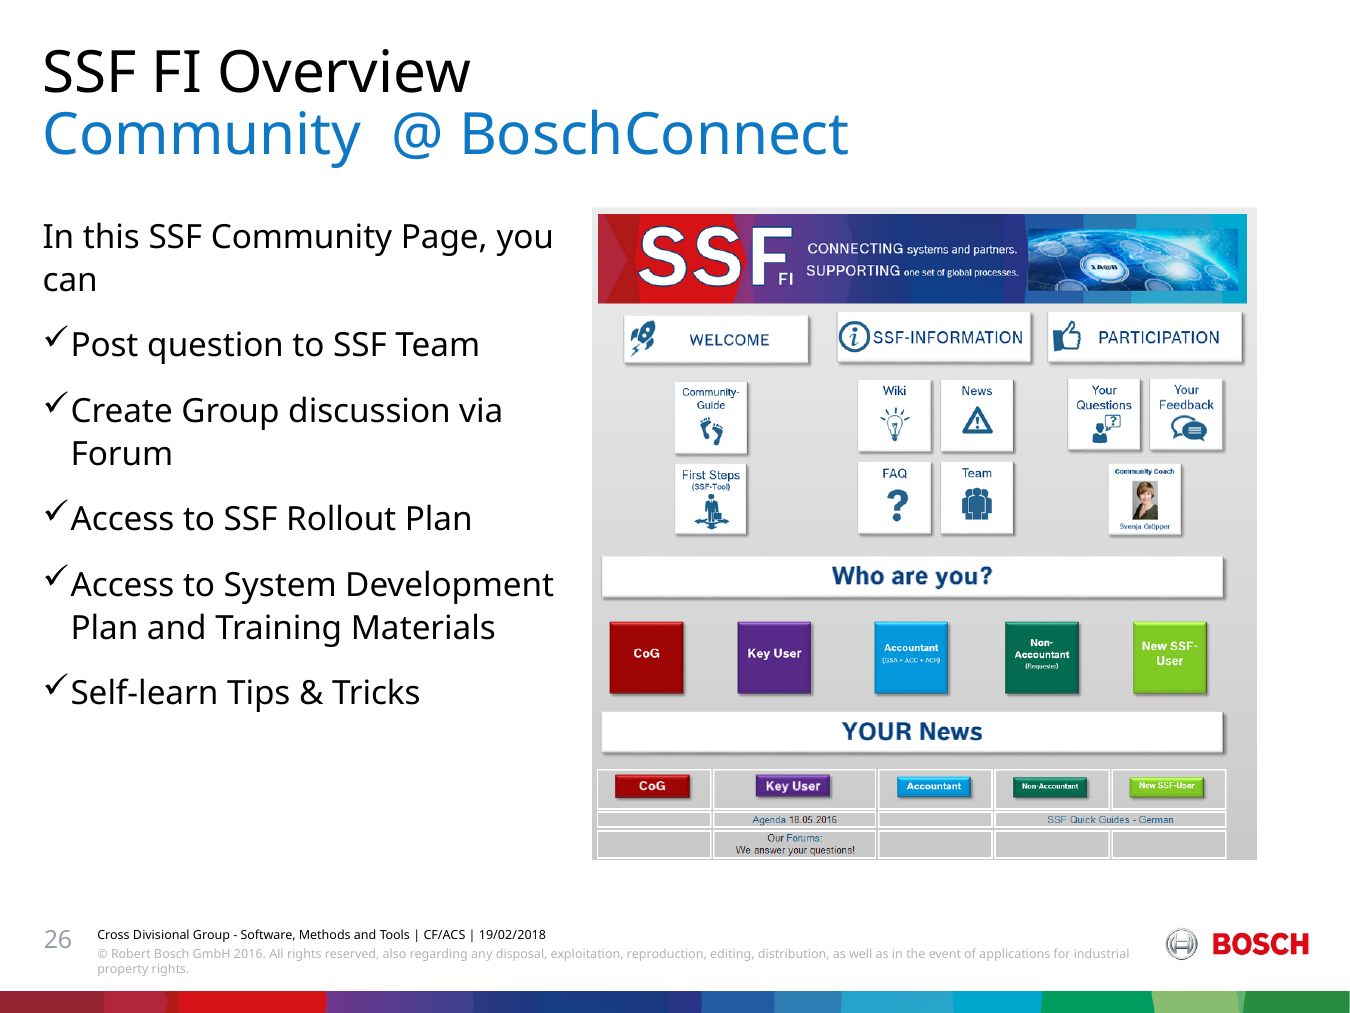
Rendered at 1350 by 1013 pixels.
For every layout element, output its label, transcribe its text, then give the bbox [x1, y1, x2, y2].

picture [591, 201, 1257, 860]
title SSF FI Overview Community @ BoschConnect [42, 42, 1236, 170]
text_box Cross Divisional Group - Software, Methods and Tools | CF/ACS | 19/02/2018 [95, 924, 1159, 942]
text_box © Robert Bosch GmbH 2016. All rights reserved, also regarding any disposal, exploitation, reproduction, editing, distribution, as well as in the event of applications for industrial property rights. [95, 942, 1159, 982]
picture [0, 991, 953, 1013]
picture [1041, 896, 1350, 1013]
text_box 26 [42, 921, 93, 993]
list In this SSF Community Page, you can Post question to SSF Team Create Group discussion via Forum Access to SSF Rollout Plan Access to System Development Plan and Training Materials Self-learn Tips & Tricks [42, 212, 565, 871]
